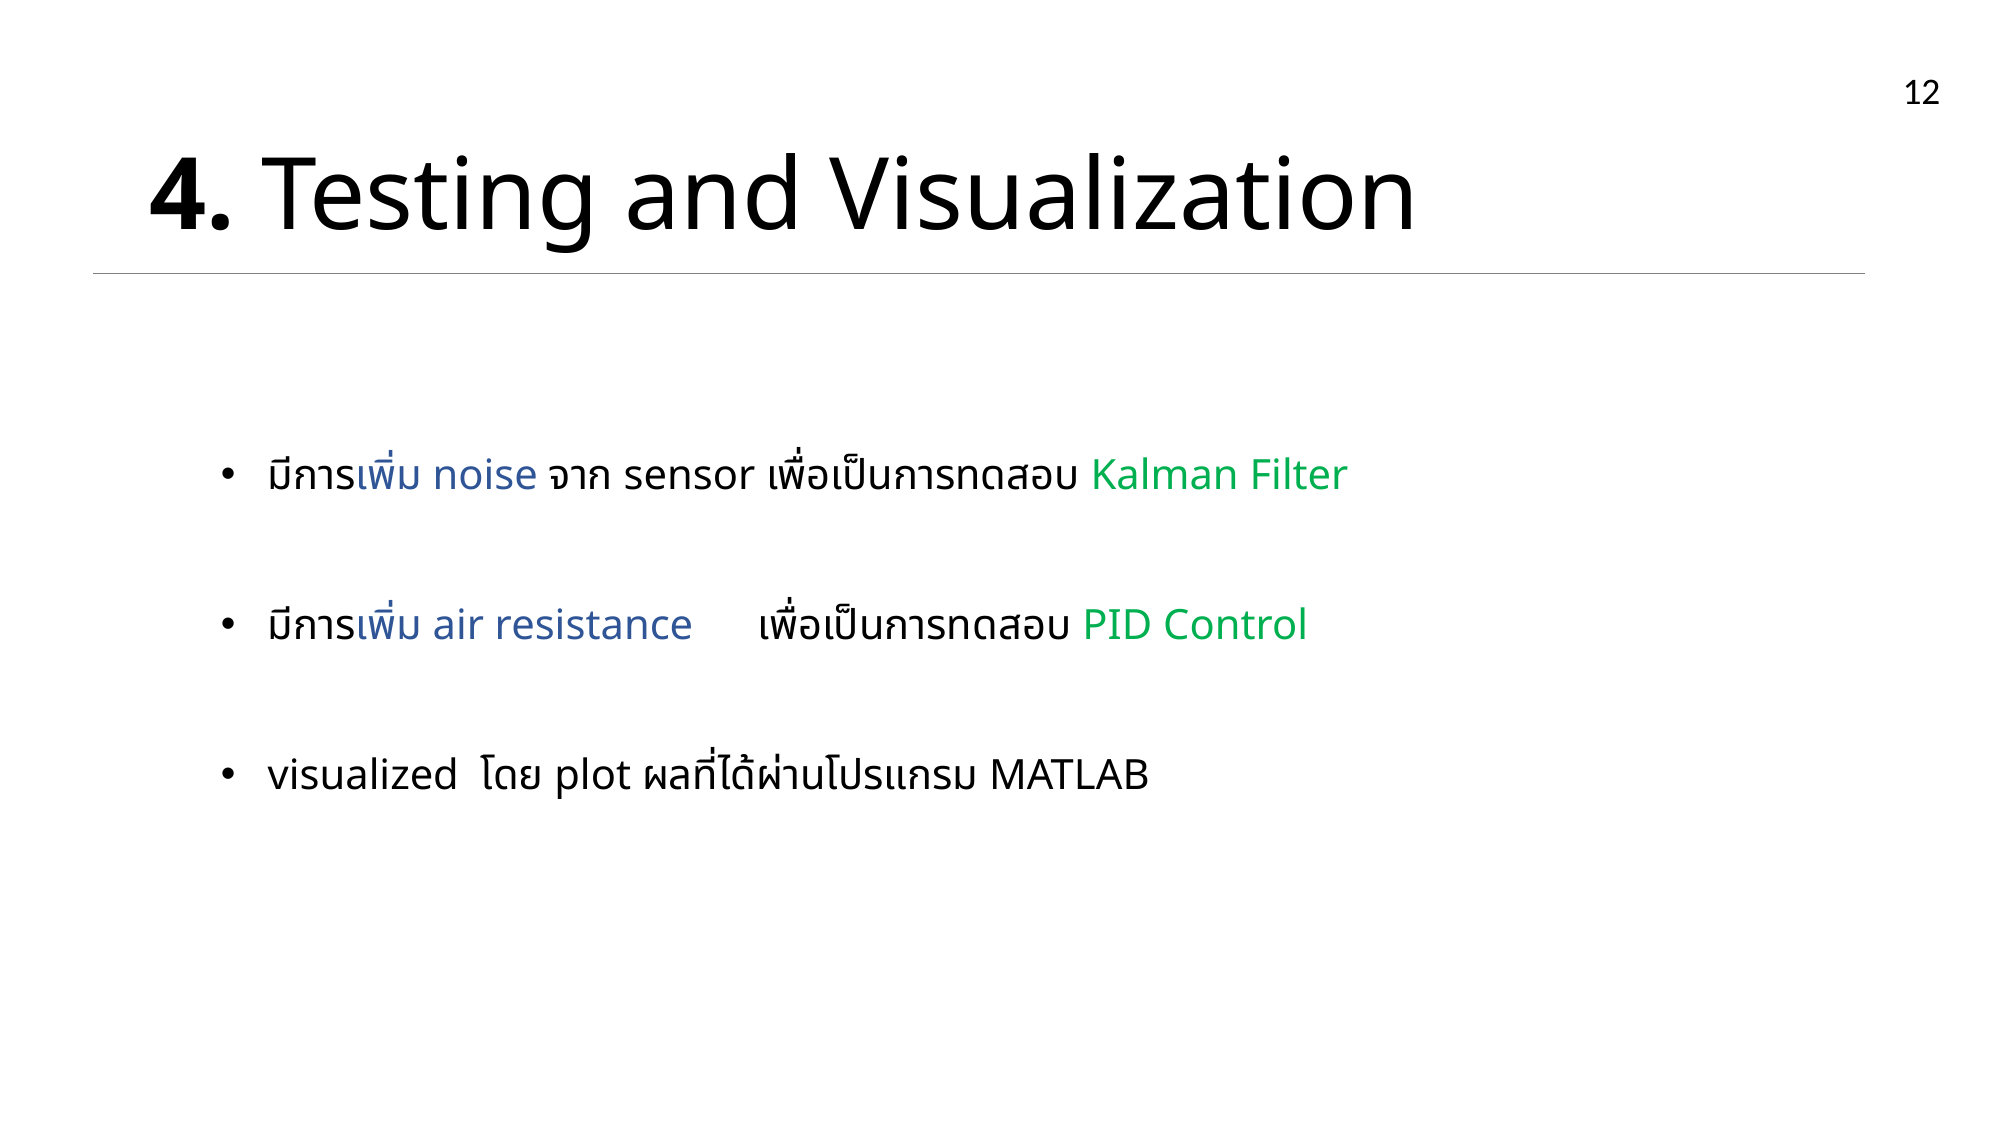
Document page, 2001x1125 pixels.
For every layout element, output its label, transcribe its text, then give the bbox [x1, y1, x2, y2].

text_box มีการเพิ่ม noise จาก sensor เพื่อเป็นการทดสอบ Kalman Filter มีการเพิ่ม air resistance เพื่อเป็นการทดสอบ PID Control visualized โดย plot ผลที่ได้ผ่านโปรแกรม MATLAB [206, 340, 1753, 806]
text_box 4. Testing and Visualization [134, 122, 1701, 257]
text_box 12 [1887, 59, 1956, 120]
